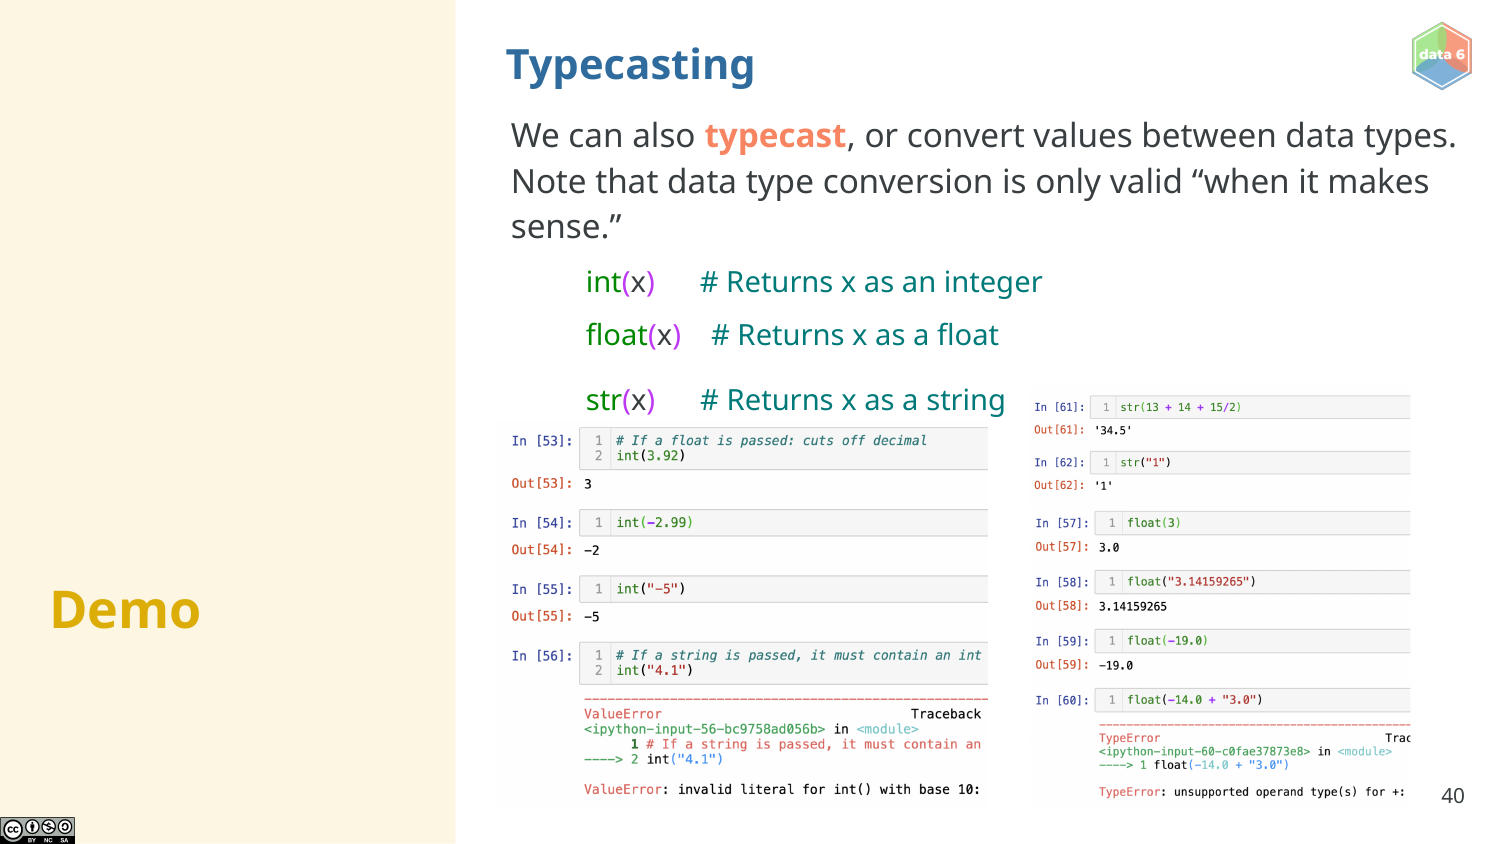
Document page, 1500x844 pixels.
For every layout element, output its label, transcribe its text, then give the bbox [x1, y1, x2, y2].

title Typecasting [490, 23, 1127, 88]
picture [1404, 18, 1480, 93]
picture [0, 817, 75, 844]
picture [495, 421, 988, 809]
slide_number ‹#› [1389, 764, 1480, 830]
picture [1029, 386, 1411, 809]
list We can also typecast, or convert values between data types. Note that data type conversion is only valid “when it makes sense.” int(x) # Returns x as an integer float(x) # Returns x as a float str(x) # Returns x as a string [495, 93, 1486, 792]
